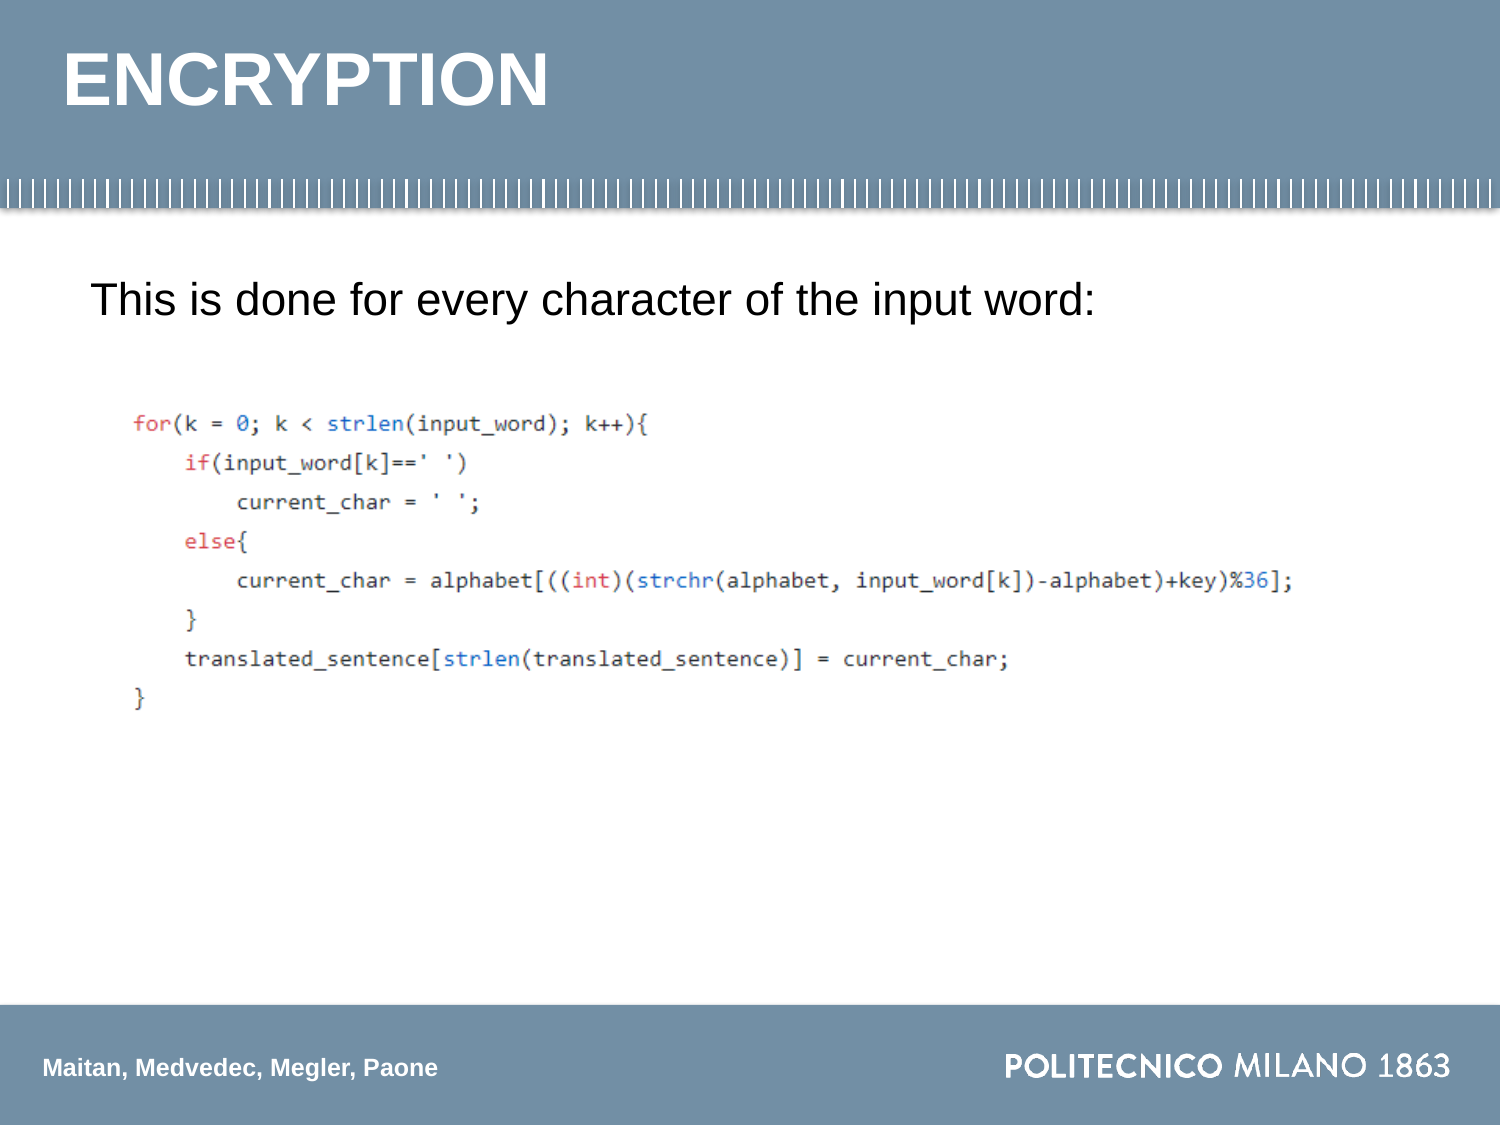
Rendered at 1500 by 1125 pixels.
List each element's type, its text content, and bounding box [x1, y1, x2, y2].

picture [117, 406, 1383, 719]
picture [999, 1041, 1456, 1089]
list This is done for every character of the input word: [75, 262, 1441, 1005]
title ENCRYPTION [47, 22, 1455, 161]
